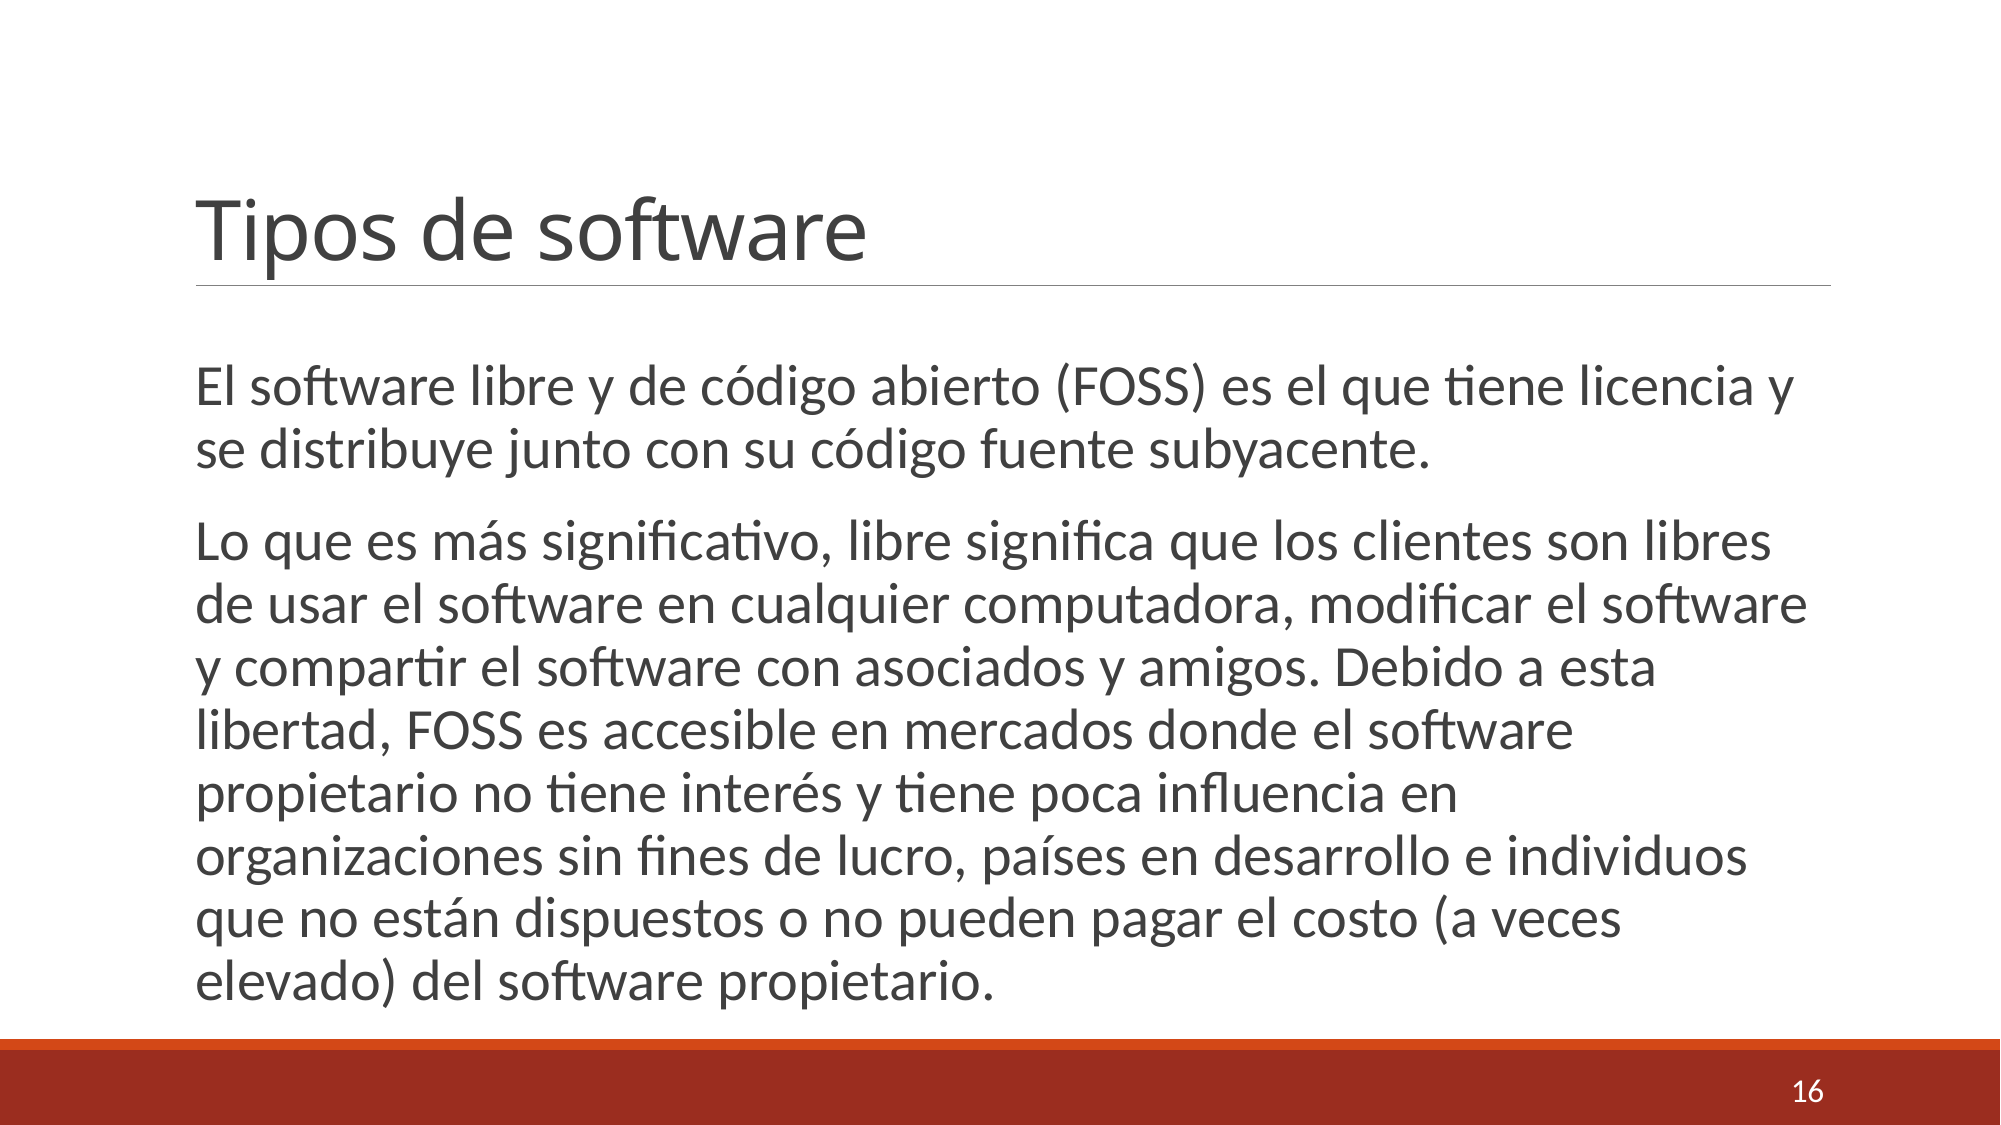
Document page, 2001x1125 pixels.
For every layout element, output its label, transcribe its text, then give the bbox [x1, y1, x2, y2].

list El software libre y de código abierto (FOSS) es el que tiene licencia y se distribuye junto con su código fuente subyacente. Lo que es más significativo, libre significa que los clientes son libres de usar el software en cualquier computadora, modificar el software y compartir el software con asociados y amigos. Debido a esta libertad, FOSS es accesible en mercados donde el software propietario no tiene interés y tiene poca influencia en organizaciones sin fines de lucro, países en desarrollo e individuos que no están dispuestos o no pueden pagar el costo (a veces elevado) del software propietario. [180, 347, 1817, 964]
title Tipos de software [180, 47, 1883, 285]
slide_number 16 [1624, 1059, 1840, 1120]
